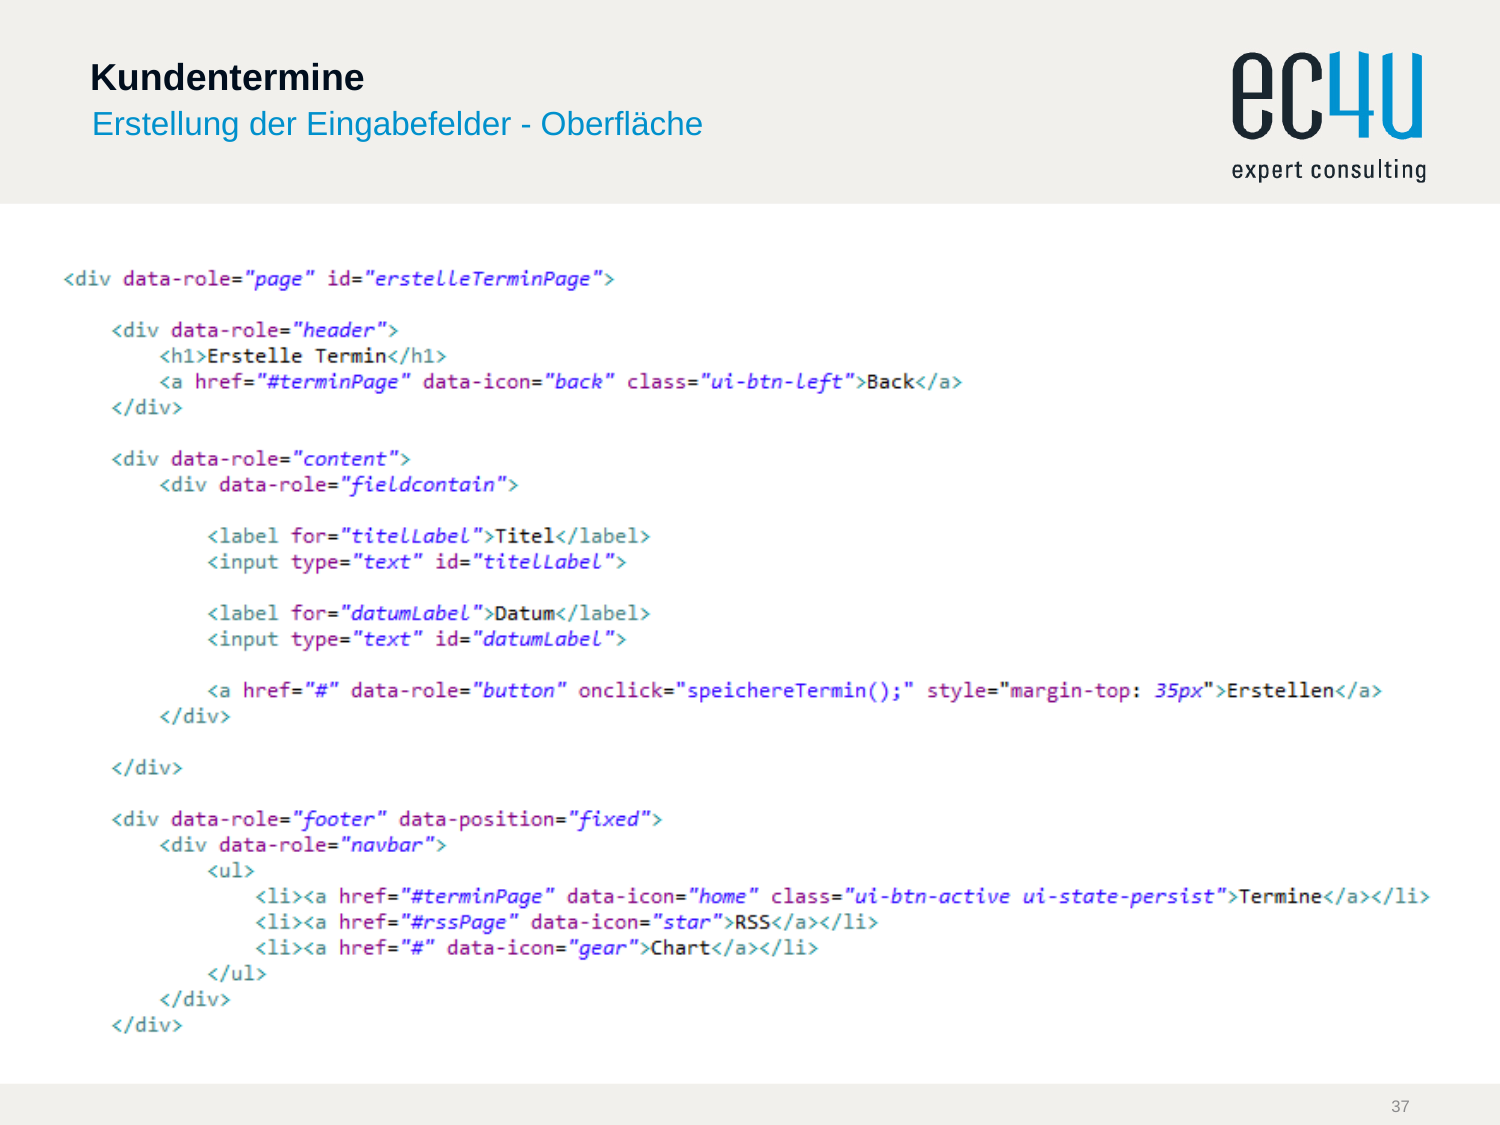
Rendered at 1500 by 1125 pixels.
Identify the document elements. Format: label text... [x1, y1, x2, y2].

slide_number 37 [1074, 1089, 1425, 1122]
picture [0, 0, 1500, 1125]
list Erstellung der Eingabefelder - Oberfläche [76, 101, 1211, 197]
title Kundentermine [75, 42, 1211, 109]
